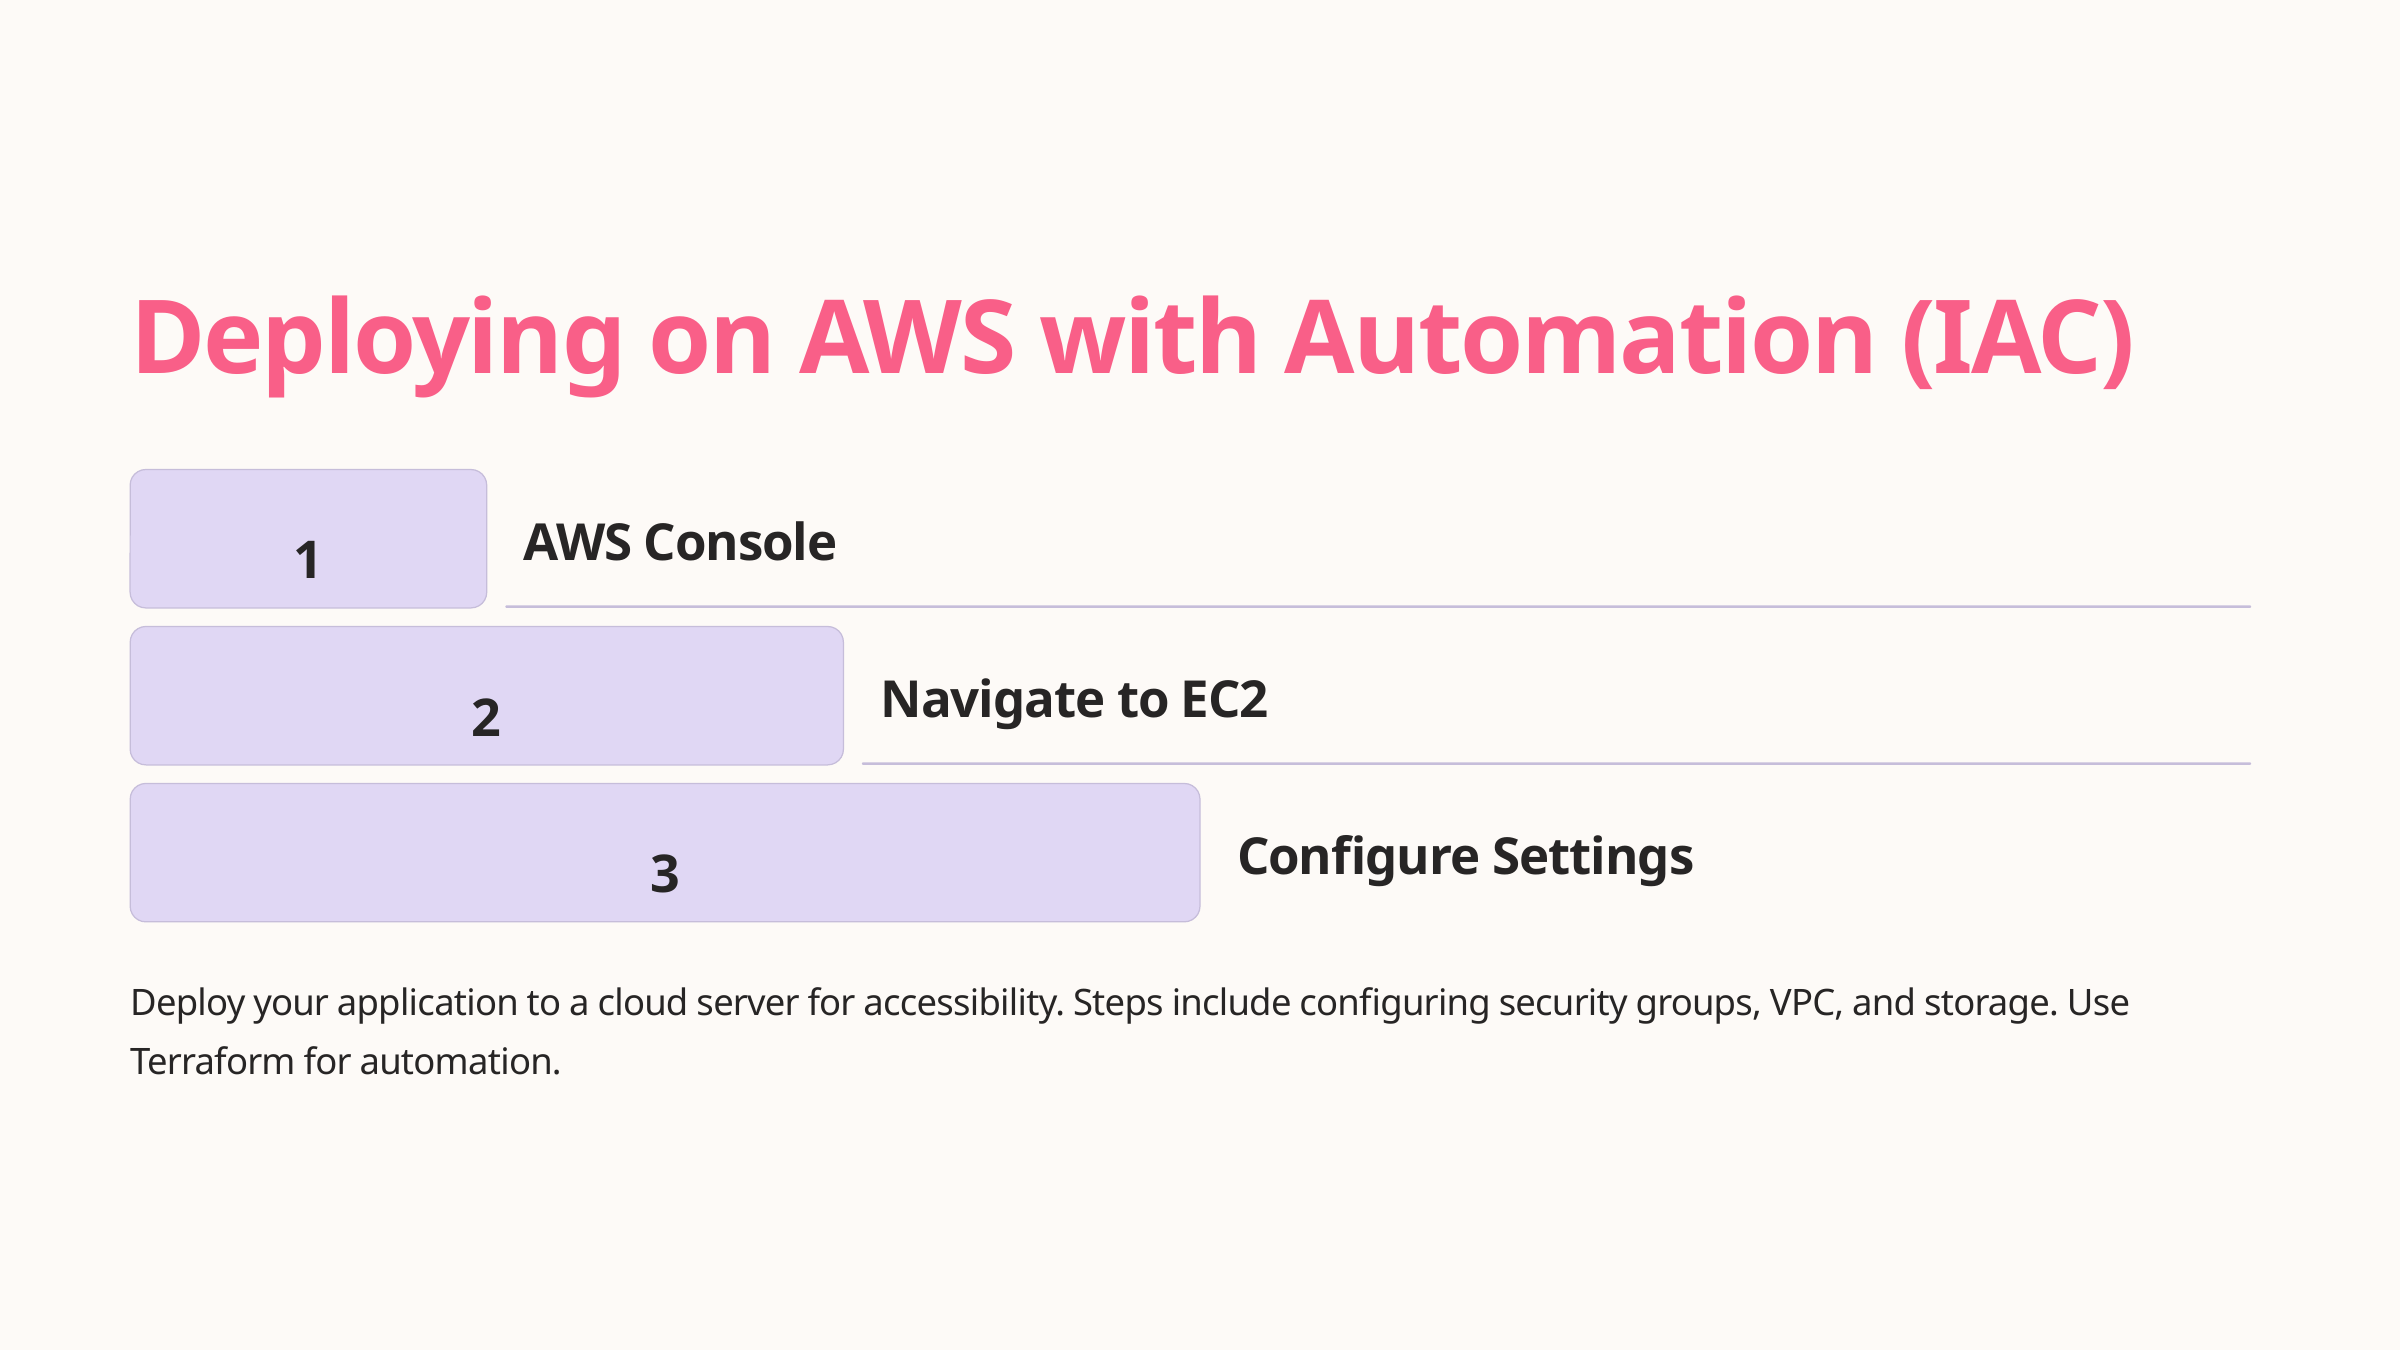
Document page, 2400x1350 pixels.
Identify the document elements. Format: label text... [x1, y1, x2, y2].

text_box Deploying on AWS with Automation (IAC) [130, 267, 1744, 396]
text_box Navigate to EC2 [880, 663, 1234, 728]
text_box AWS Console [523, 506, 822, 571]
text_box 2 [460, 663, 513, 729]
text_box 3 [638, 819, 692, 886]
text_box [130, 469, 487, 608]
text_box [130, 783, 1201, 922]
text_box Configure Settings [1237, 820, 1656, 885]
text_box Deploy your application to a cloud server for accessibility. Steps include configuring security groups, VPC, and storage. Use Terraform for automation. [130, 963, 2270, 1083]
text_box 1 [282, 506, 335, 572]
text_box [130, 626, 844, 765]
